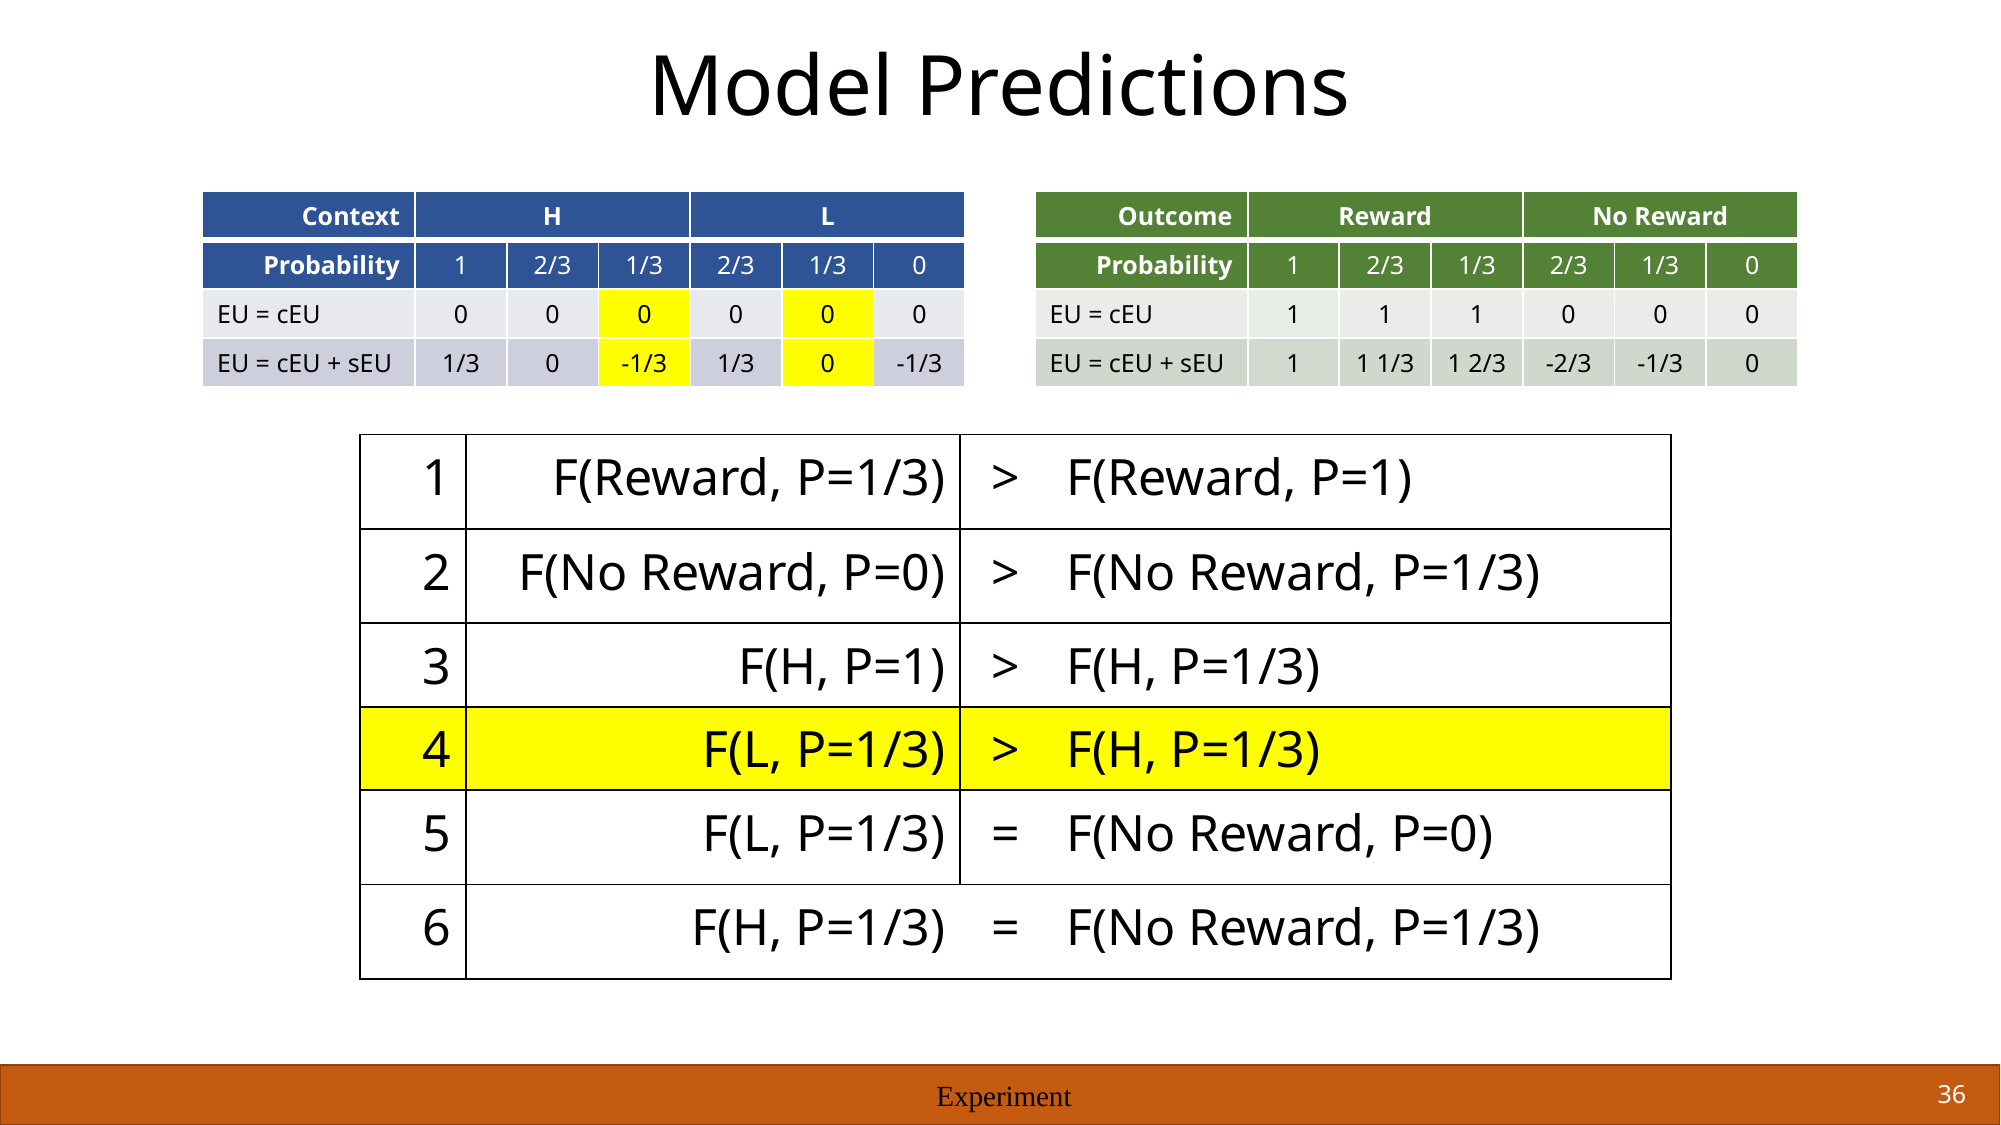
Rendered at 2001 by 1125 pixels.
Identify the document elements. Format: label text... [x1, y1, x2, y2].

table_cell 1/3 [1615, 243, 1705, 288]
table_cell > [961, 708, 1051, 789]
table_cell EU = cEU [1036, 290, 1247, 337]
table_cell 5 [361, 791, 465, 884]
table_cell F(No Reward, P=1/3) [1051, 530, 1670, 622]
table_cell F(H, P=1/3) [467, 885, 960, 978]
table_cell = [961, 791, 1051, 884]
table_header F(Reward, P=1) [1051, 435, 1670, 528]
table_cell 2/3 [1340, 243, 1430, 288]
table_cell 0 [1524, 290, 1614, 337]
table_cell F(H, P=1/3) [1051, 624, 1670, 706]
table_cell F(L, P=1/3) [467, 708, 959, 789]
table_cell 2/3 [1524, 243, 1614, 288]
table_cell 1/3 [599, 243, 689, 288]
table_cell 1 [1249, 339, 1338, 386]
table_cell F(No Reward, P=1/3) [1051, 885, 1670, 978]
table_cell > [961, 624, 1051, 706]
table_cell 0 [508, 339, 598, 386]
table_cell F(H, P=1) [467, 624, 959, 706]
table_cell 0 [416, 290, 506, 337]
table_cell EU = cEU [203, 290, 414, 337]
table_cell EU = cEU + sEU [203, 339, 414, 386]
table_cell Probability [1036, 243, 1247, 288]
table_header Context [203, 192, 414, 237]
table_cell 0 [691, 290, 781, 337]
table_cell 4 [361, 708, 465, 789]
table_cell -1/3 [874, 339, 964, 386]
table_cell 2/3 [508, 243, 598, 288]
table_cell EU = cEU + sEU [1036, 339, 1247, 386]
table_cell 2/3 [691, 243, 781, 288]
table_cell -1/3 [1615, 339, 1705, 386]
table_cell 1/3 [416, 339, 506, 386]
table_cell F(L, P=1/3) [467, 791, 959, 884]
table_header Reward [1249, 192, 1522, 237]
table_cell > [961, 530, 1051, 622]
table_cell F(H, P=1/3) [1051, 708, 1670, 789]
footer Experiment [335, 1065, 1672, 1125]
table_cell 0 [874, 243, 964, 288]
table_cell 0 [1707, 243, 1797, 288]
table_cell 3 [361, 624, 465, 706]
table_cell -2/3 [1524, 339, 1614, 386]
table_cell 1 [416, 243, 506, 288]
table_cell 0 [783, 290, 873, 337]
table_cell 0 [1615, 290, 1705, 337]
table_cell 1/3 [1432, 243, 1522, 288]
table_cell 1 1/3 [1340, 339, 1430, 386]
table_cell 6 [361, 885, 465, 978]
table_header F(Reward, P=1/3) [467, 435, 959, 528]
table_cell 0 [1707, 339, 1797, 386]
table_header H [416, 192, 689, 237]
table_header 1 [361, 435, 465, 528]
table_header > [961, 435, 1051, 528]
table_cell 0 [508, 290, 598, 337]
table_cell 0 [1707, 290, 1797, 337]
table_cell 0 [599, 290, 689, 337]
slide_number 36 [1672, 1065, 1982, 1125]
table_cell 2 [361, 530, 465, 622]
table_cell F(No Reward, P=0) [467, 530, 959, 622]
table_header No Reward [1524, 192, 1797, 237]
table_cell 0 [783, 339, 873, 386]
table_cell 1 [1432, 290, 1522, 337]
table_cell 1 [1340, 290, 1430, 337]
table_cell Probability [203, 243, 414, 288]
table_cell 1/3 [691, 339, 781, 386]
table_cell 1 2/3 [1432, 339, 1522, 386]
table_header Outcome [1036, 192, 1247, 237]
title Model Predictions [99, 34, 1901, 142]
table_cell = [960, 885, 1051, 978]
table_cell F(No Reward, P=0) [1051, 791, 1670, 884]
table_cell 0 [874, 290, 964, 337]
table_cell 1 [1249, 290, 1338, 337]
table_header L [691, 192, 964, 237]
table_cell 1/3 [783, 243, 873, 288]
table_cell -1/3 [599, 339, 689, 386]
table_cell 1 [1249, 243, 1338, 288]
